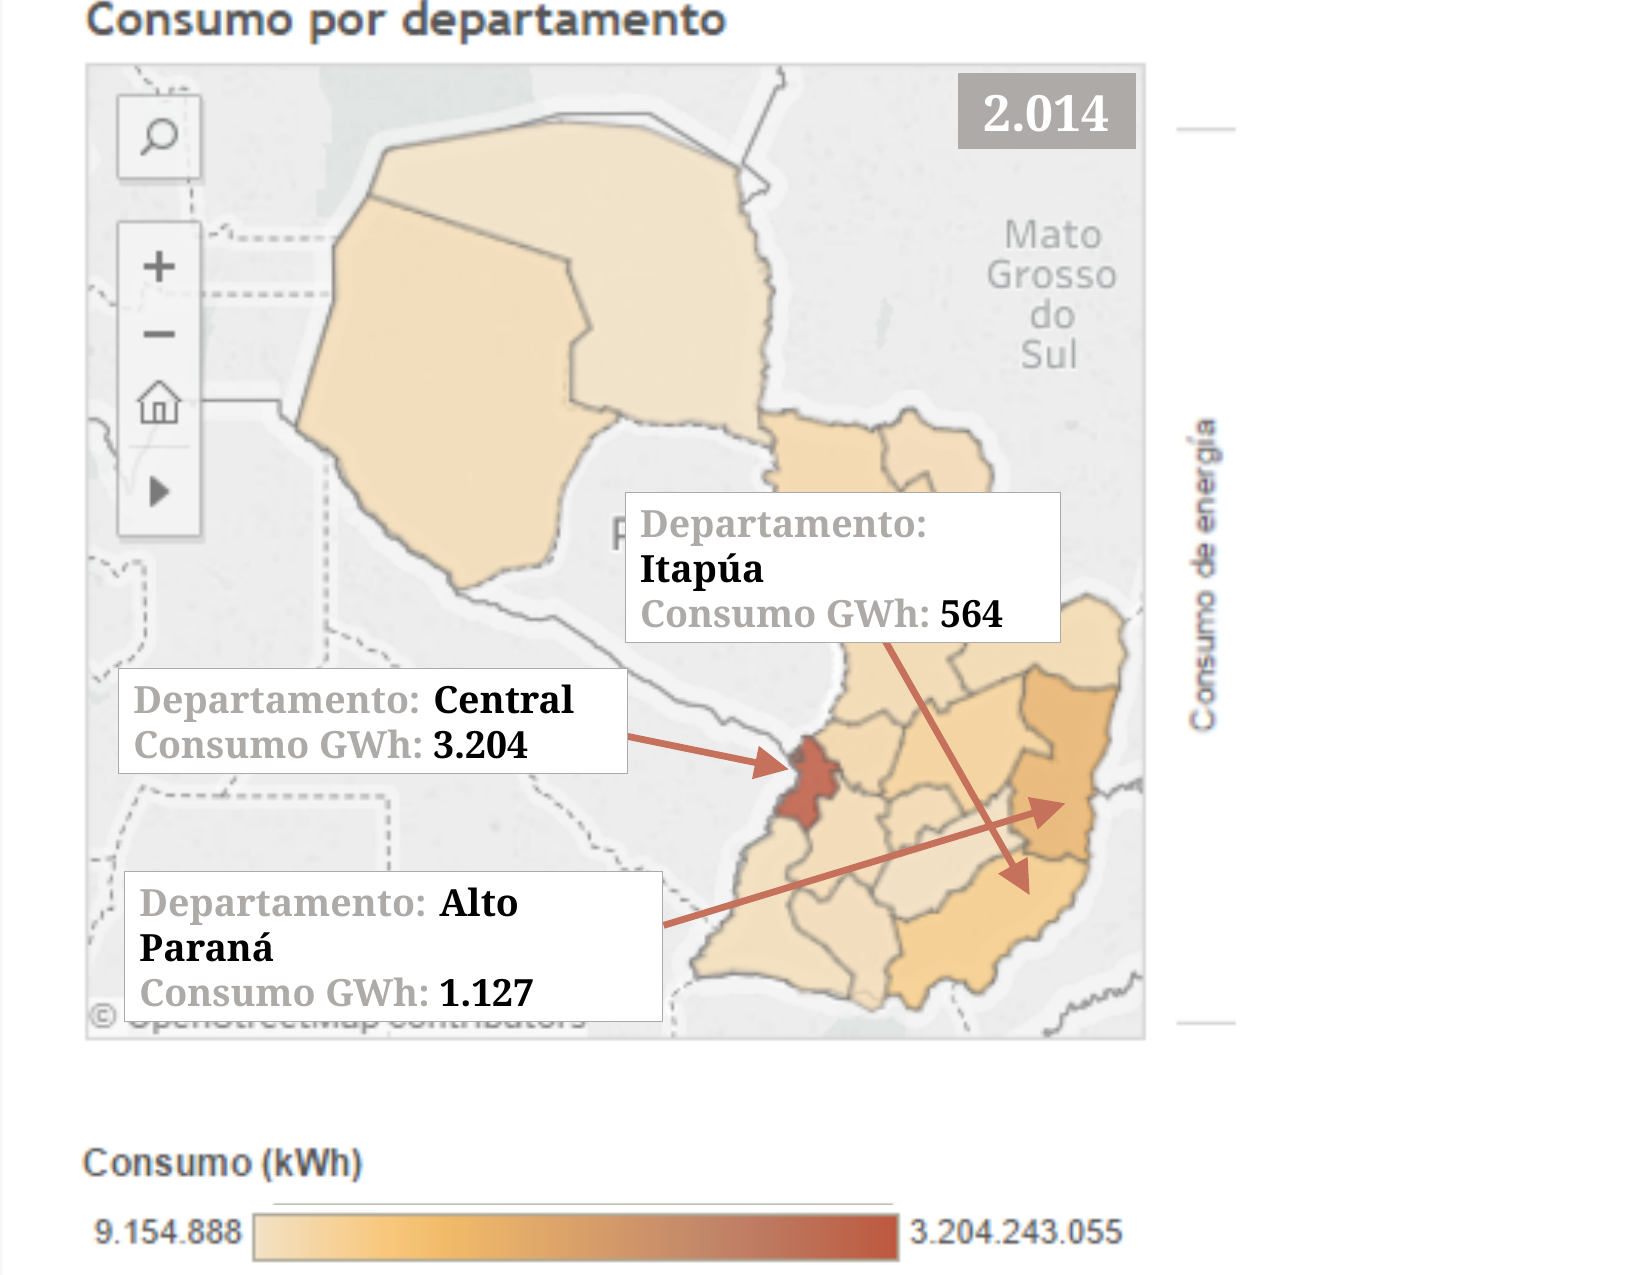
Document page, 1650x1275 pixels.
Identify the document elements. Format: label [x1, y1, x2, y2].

picture [0, 0, 1650, 1275]
text_box [534, 717, 789, 770]
text_box [663, 803, 1066, 926]
text_box [871, 617, 1030, 803]
